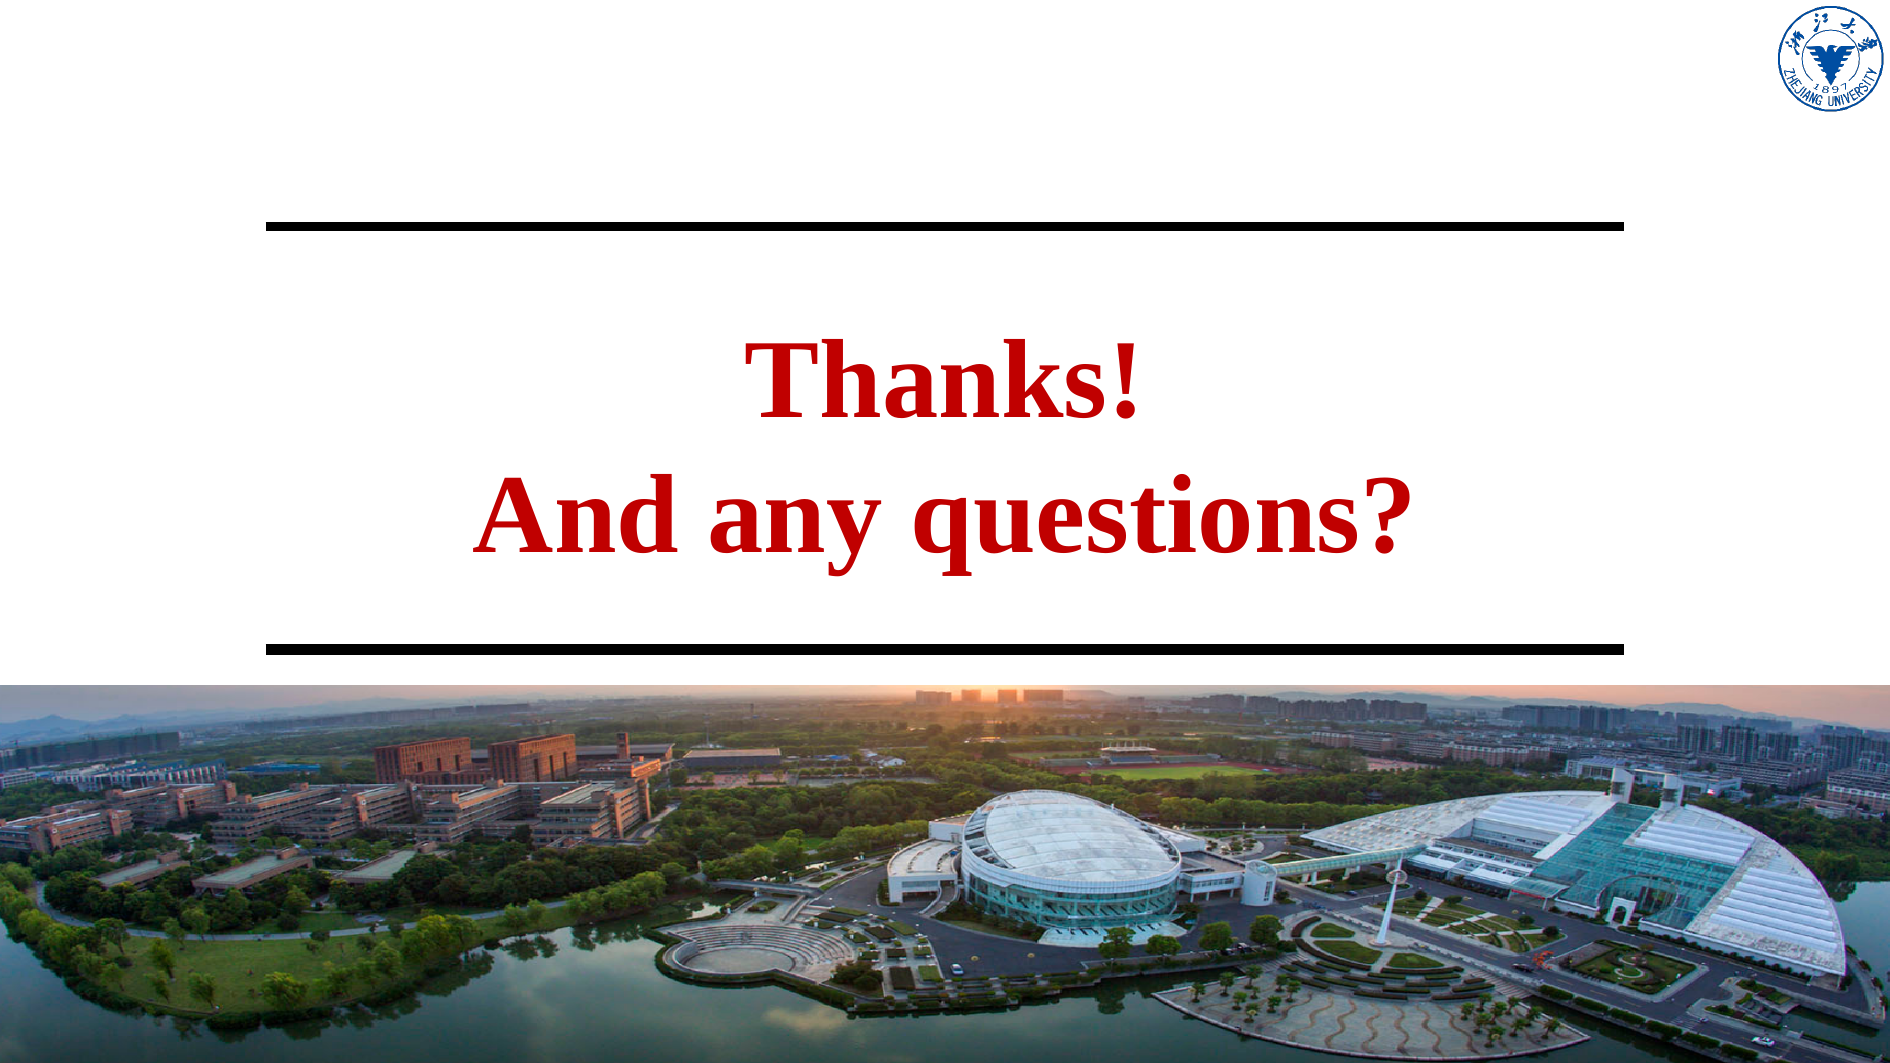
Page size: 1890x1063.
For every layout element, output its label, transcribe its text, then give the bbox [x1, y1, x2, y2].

picture [0, 685, 1890, 1063]
picture [1771, 0, 1890, 118]
text_box Thanks! And any questions? [265, 297, 1624, 583]
